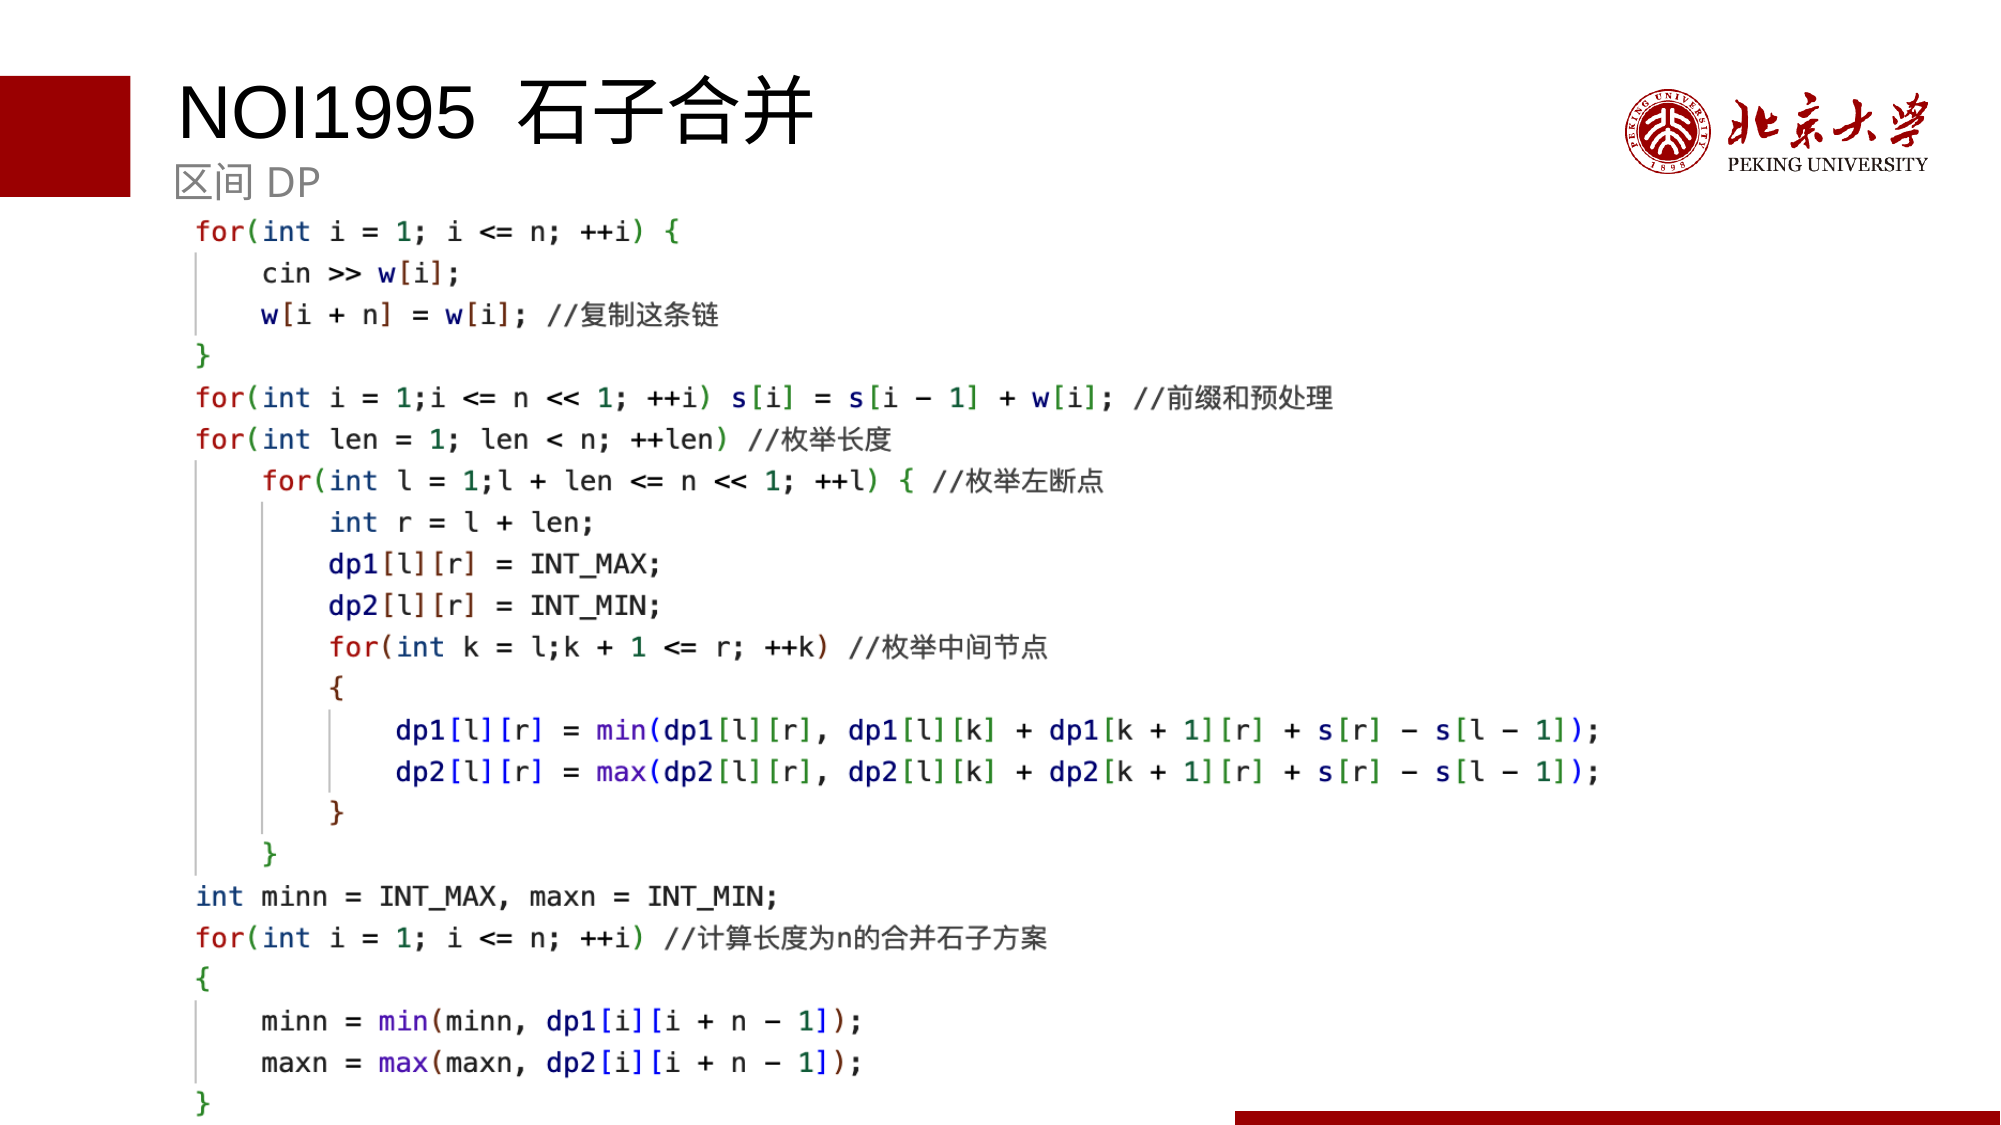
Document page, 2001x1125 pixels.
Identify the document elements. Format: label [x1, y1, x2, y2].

text_box [1626, 1111, 2000, 1125]
picture [170, 213, 1626, 1125]
text_box [157, 55, 995, 214]
picture [1625, 89, 1928, 174]
text_box [0, 75, 131, 197]
